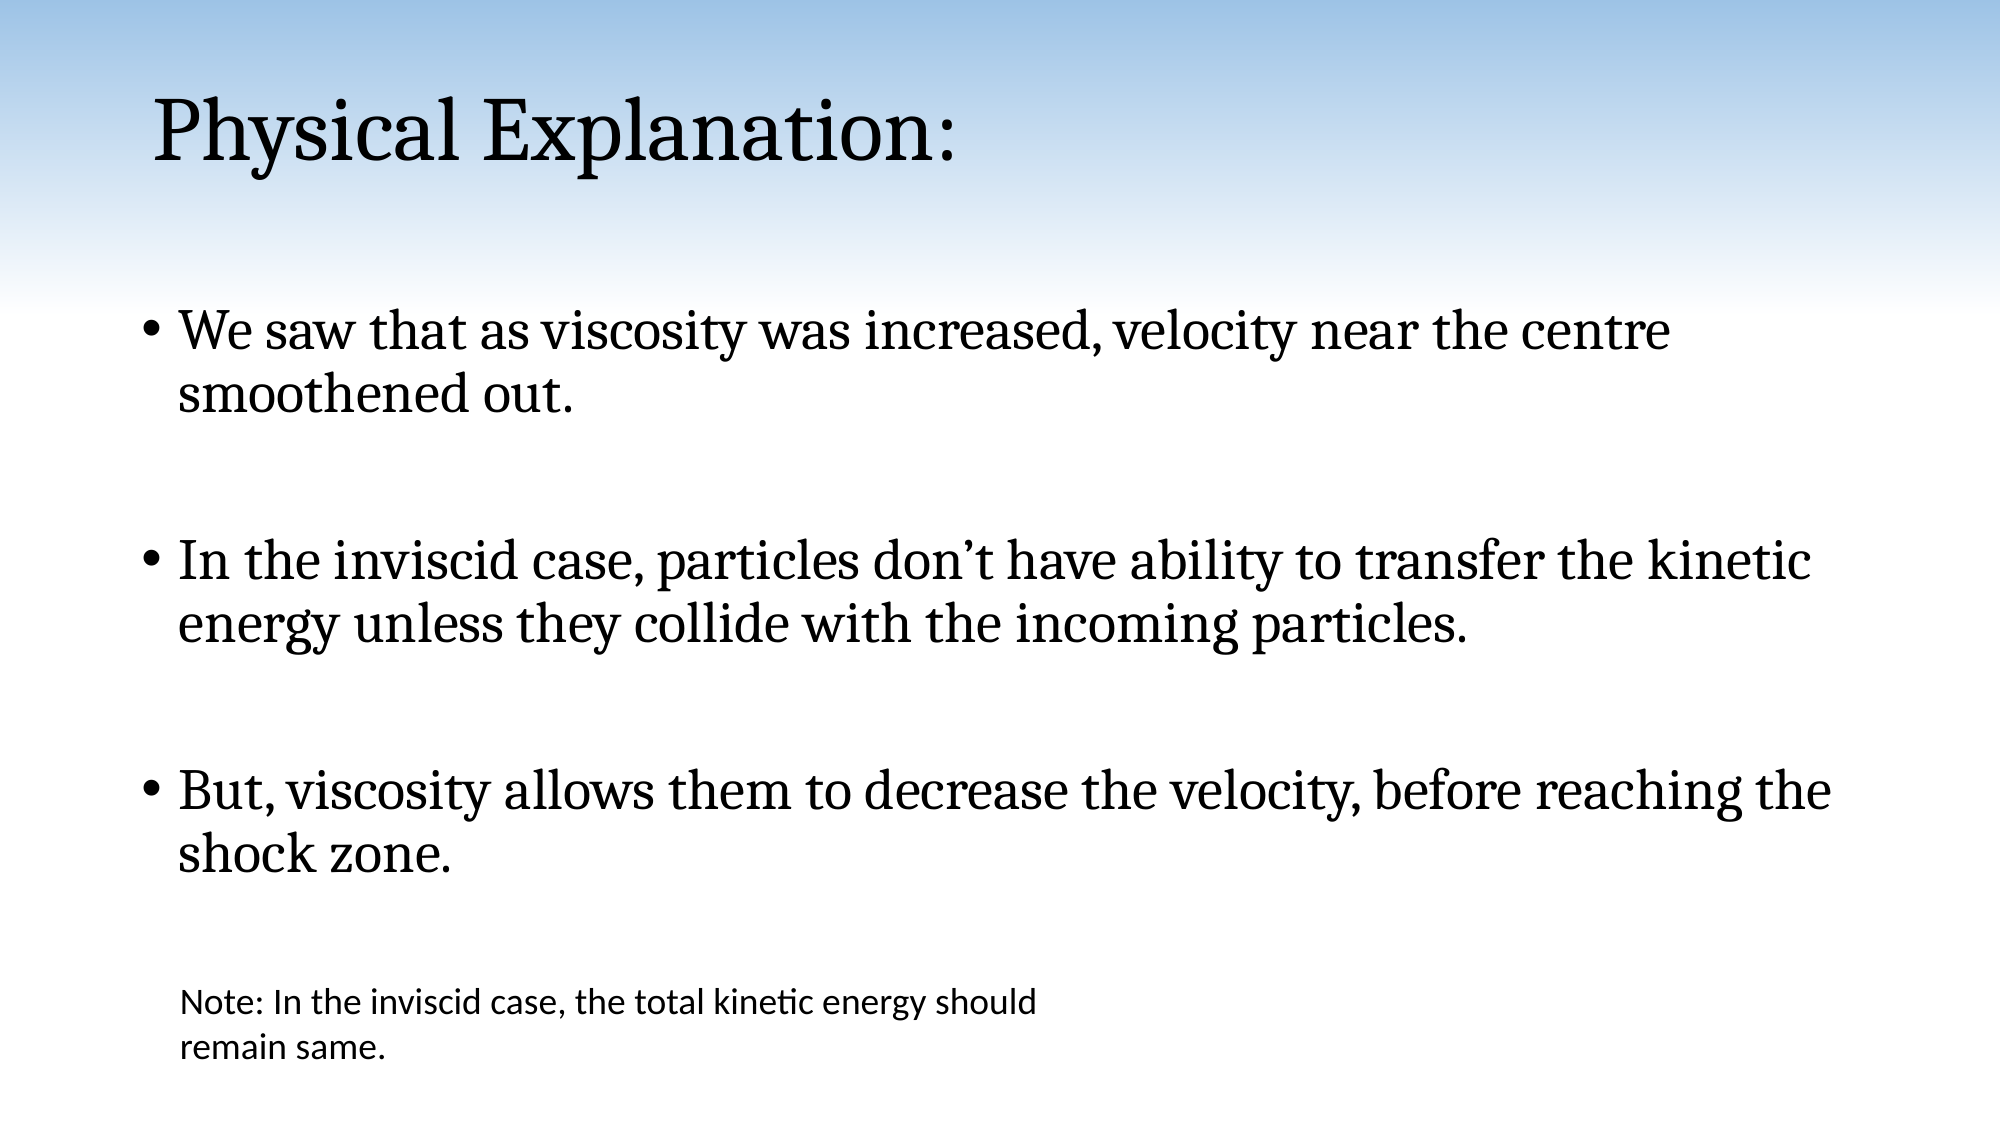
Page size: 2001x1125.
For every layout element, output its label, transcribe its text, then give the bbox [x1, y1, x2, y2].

title Physical Explanation: [137, 22, 1863, 240]
list We saw that as viscosity was increased, velocity near the centre smoothened out. In the inviscid case, particles don’t have ability to transfer the kinetic energy unless they collide with the incoming particles. But, viscosity allows them to decrease the velocity, before reaching the shock zone. [126, 201, 1852, 1039]
text_box Note: In the inviscid case, the total kinetic energy should remain same. [165, 969, 1145, 1075]
